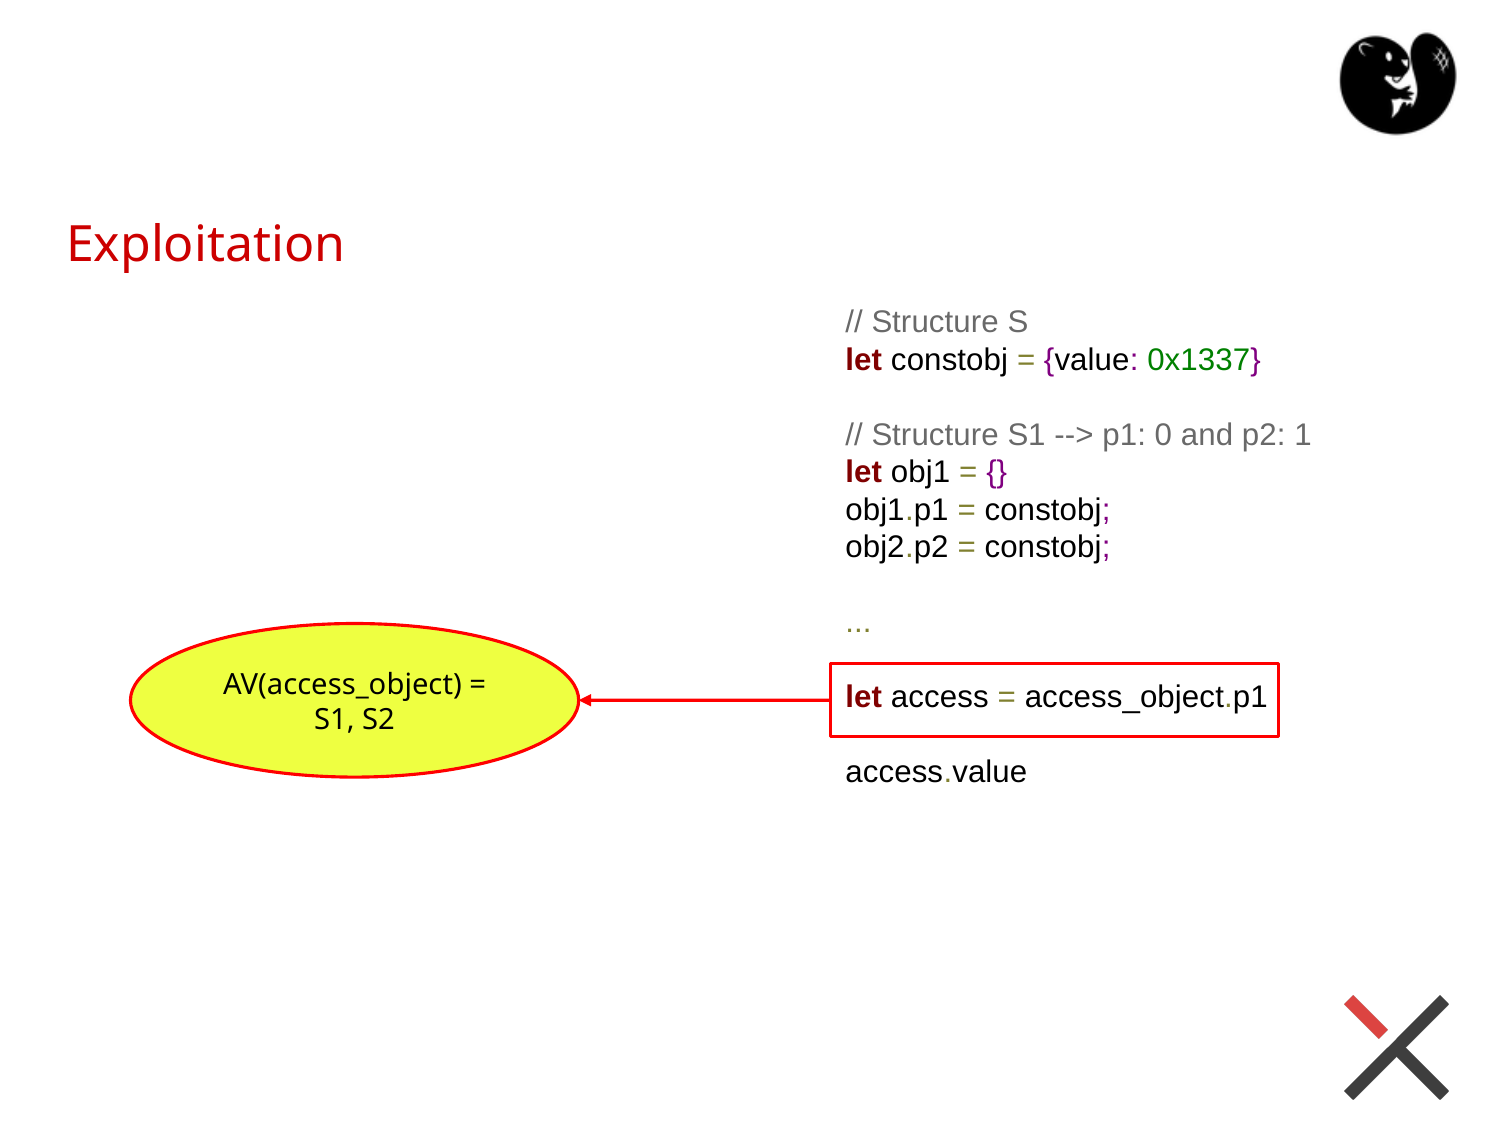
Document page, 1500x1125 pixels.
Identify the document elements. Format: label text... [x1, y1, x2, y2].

picture [1334, 28, 1460, 142]
text_box [830, 663, 1279, 737]
text_box // Structure S let constobj = {value: 0x1337} // Structure S1 --> p1: 0 and p2: 1 let obj1 = {} obj1.p1 = constobj; obj2.p2 = constobj; ... let access = access_object.p1 access.value [830, 286, 1372, 879]
title Exploitation [51, 121, 512, 287]
text_box AV(access_object) = S1, S2 [130, 623, 579, 778]
picture [1344, 995, 1449, 1100]
